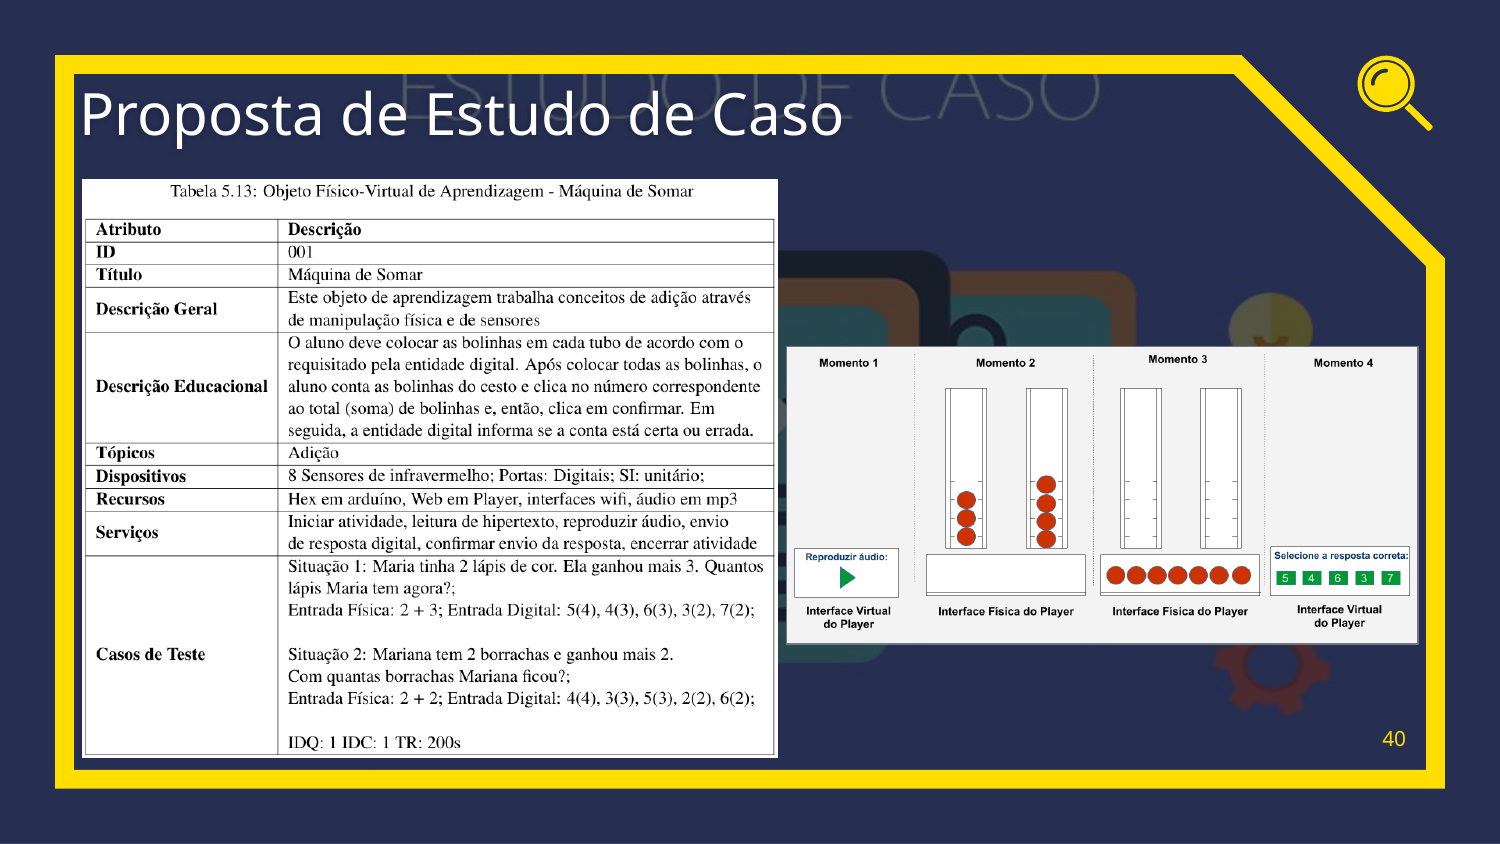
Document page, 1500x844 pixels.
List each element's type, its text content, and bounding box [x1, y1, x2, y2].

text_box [1357, 55, 1433, 132]
text_box [786, 346, 1418, 645]
picture [0, 0, 1500, 844]
slide_number 40 [1366, 711, 1406, 755]
title Proposta de Estudo de Caso [79, 67, 1182, 147]
